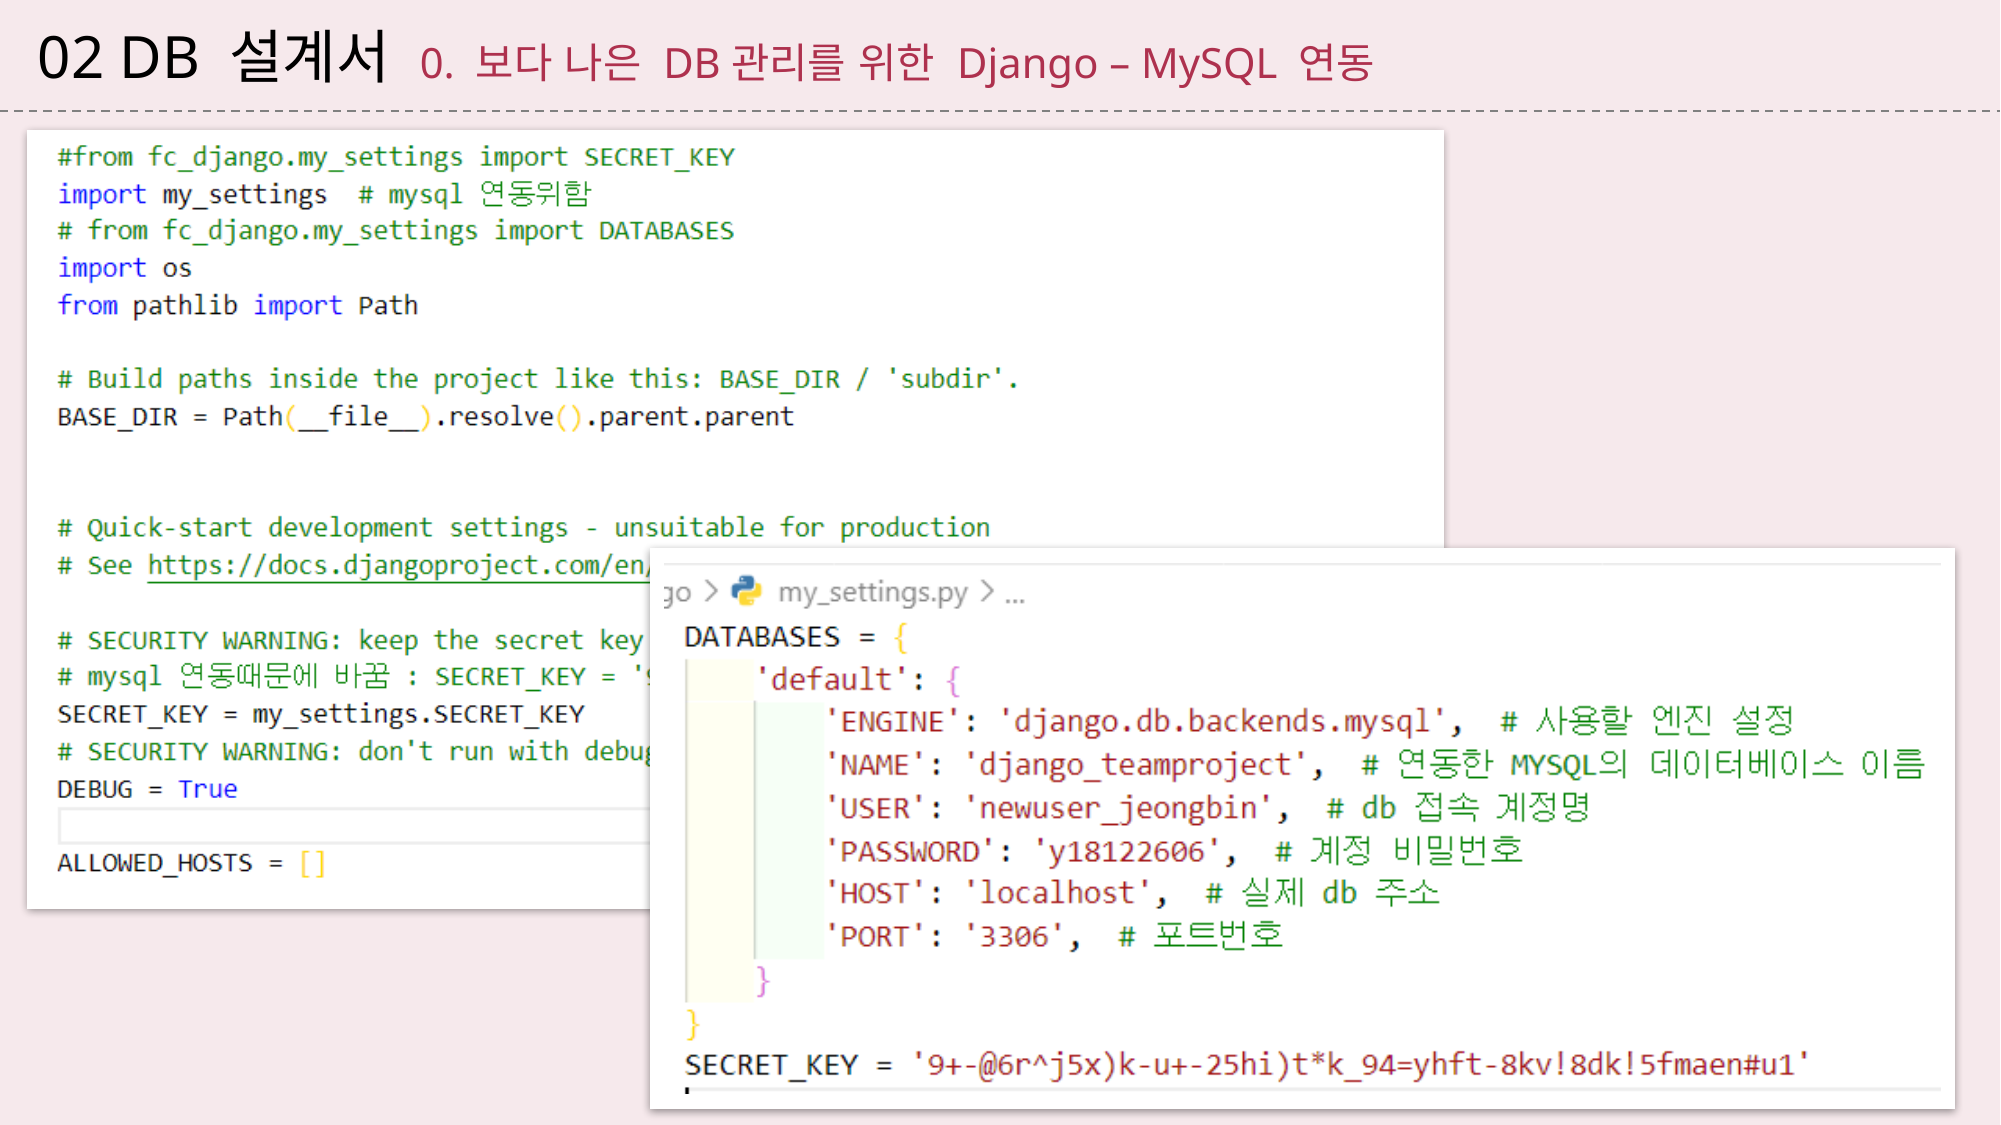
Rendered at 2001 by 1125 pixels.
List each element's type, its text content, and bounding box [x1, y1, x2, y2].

text_box 02 DB 설계서 0. 보다 나은 DB관리를 위한 Django – MySQL 연동 [23, 12, 1488, 98]
picture [41, 144, 1941, 1095]
